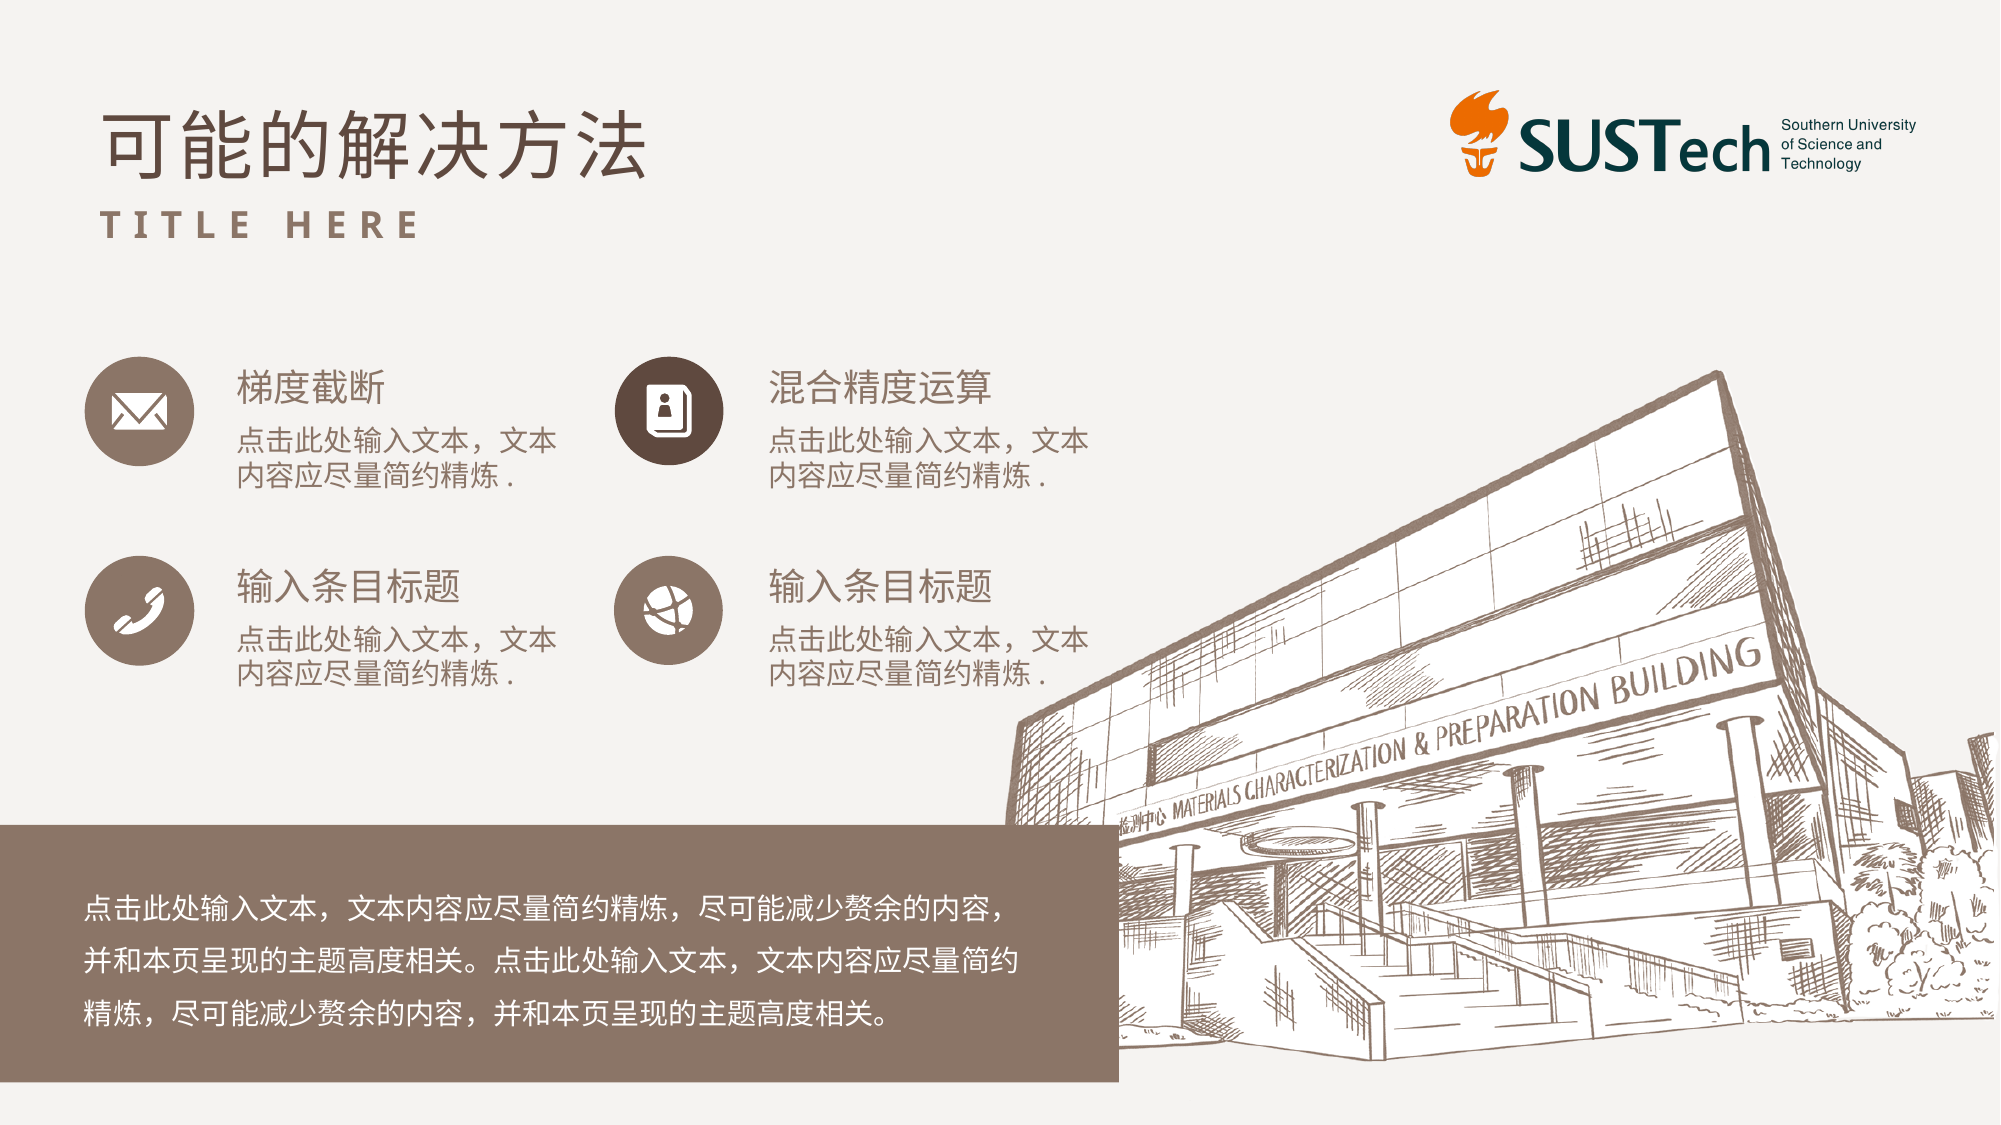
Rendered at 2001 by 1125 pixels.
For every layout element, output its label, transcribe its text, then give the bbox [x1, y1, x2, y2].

text_box 可能的解决方法 [84, 90, 721, 196]
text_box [843, 369, 2000, 1101]
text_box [84, 555, 195, 666]
text_box TITLE HERE [84, 193, 761, 254]
text_box 点击此处输入文本，文本内容应尽量简约精炼，尽可能减少赘余的内容，并和本页呈现的主题高度相关。点击此处输入文本，文本内容应尽量简约精炼，尽可能减少赘余的内容，并和本页呈现的主题高度相关。 [69, 865, 843, 1038]
text_box 梯度截断 点击此处输入文本，文本内容应尽量简约精炼. [221, 356, 587, 500]
text_box 输入条目标题 点击此处输入文本，文本内容应尽量简约精炼. [221, 555, 587, 698]
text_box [613, 555, 723, 665]
picture [1450, 90, 1916, 177]
text_box 混合精度运算 点击此处输入文本，文本内容应尽量简约精炼. [753, 356, 1119, 500]
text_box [84, 356, 195, 467]
text_box 输入条目标题 点击此处输入文本，文本内容应尽量简约精炼. [753, 555, 843, 698]
text_box [0, 824, 843, 1083]
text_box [614, 356, 724, 466]
